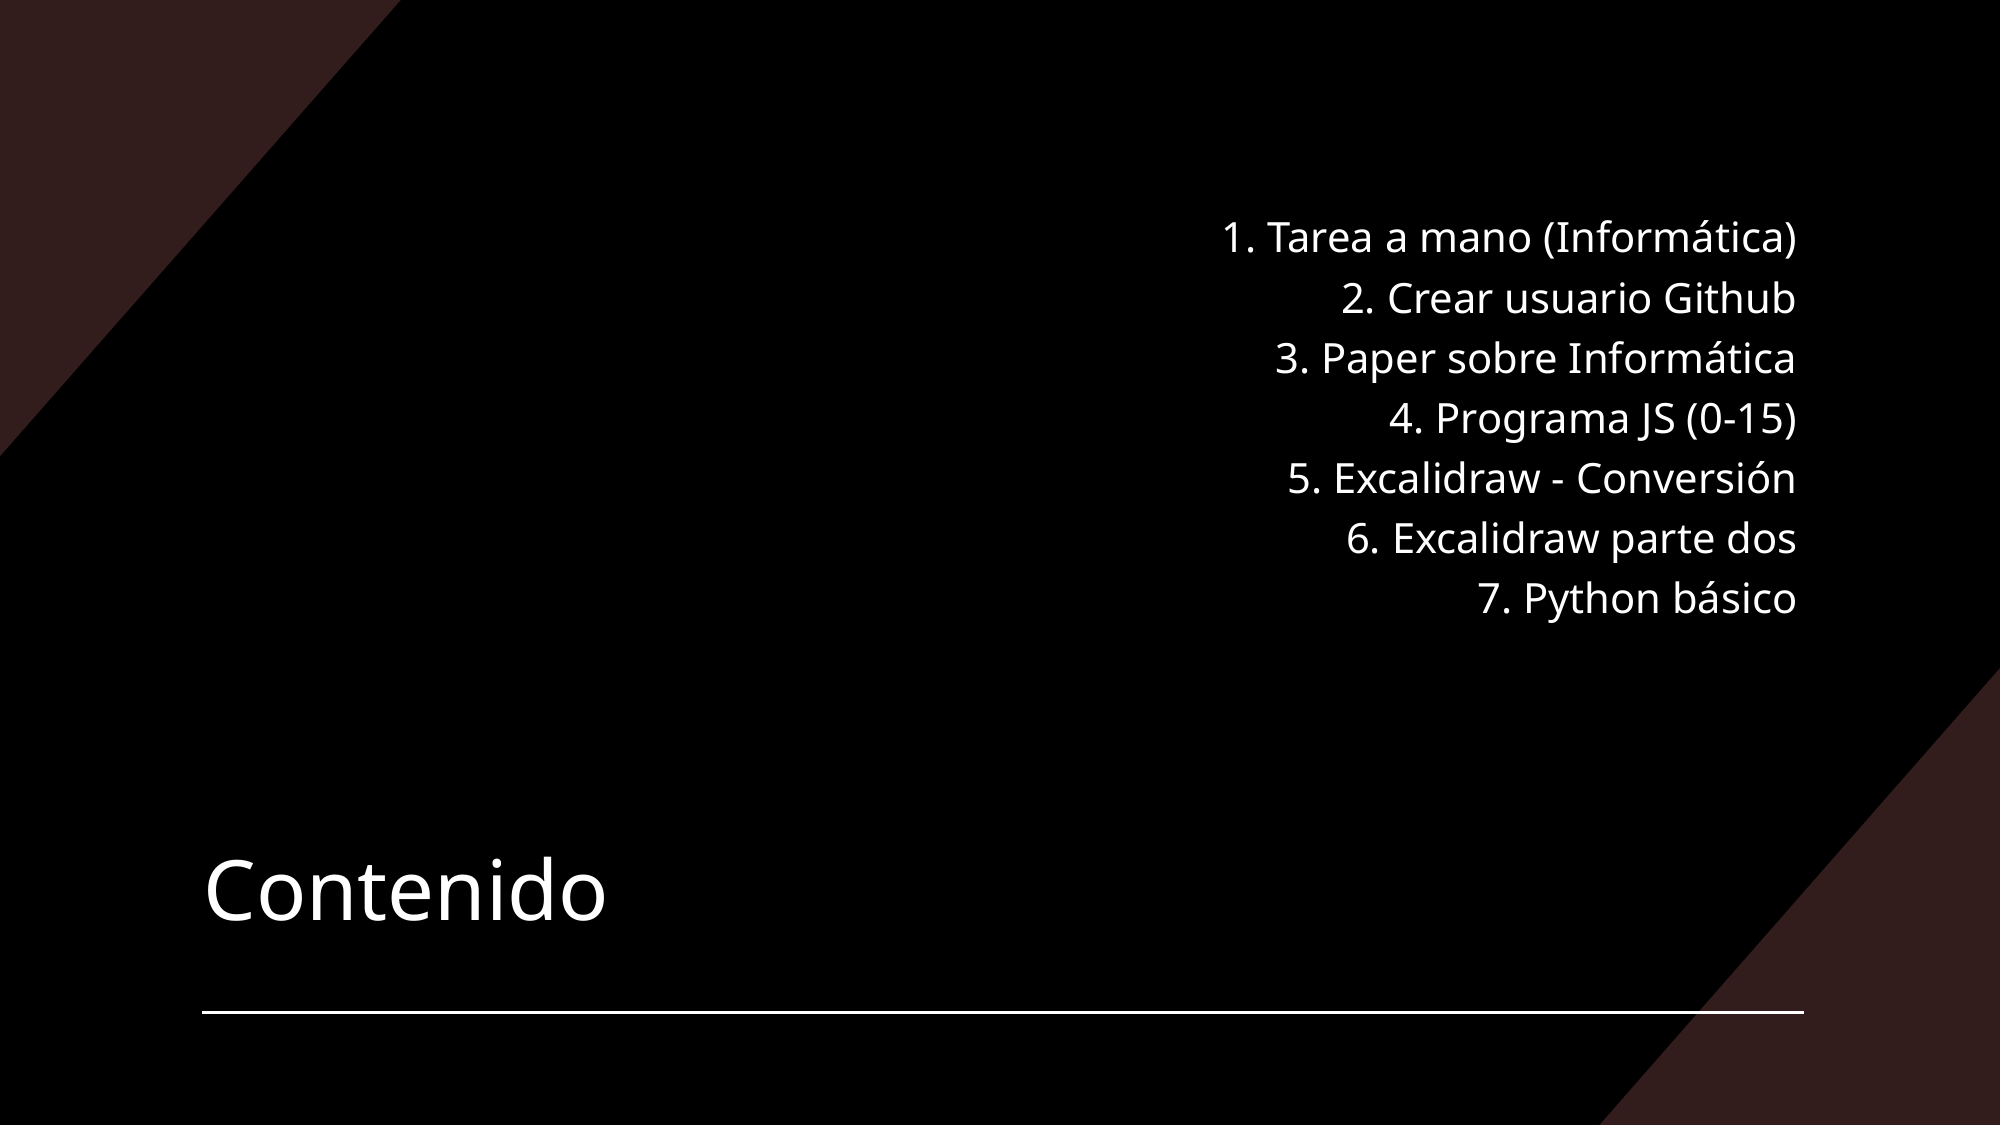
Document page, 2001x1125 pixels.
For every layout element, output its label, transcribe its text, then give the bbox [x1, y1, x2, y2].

text_box [1598, 666, 2000, 1125]
text_box [0, 0, 403, 458]
list 1. Tarea a mano (Informática) 2. Crear usuario Github 3. Paper sobre Informática 4. Programa JS (0-15) 5. Excalidraw - Conversión 6. Excalidraw parte dos 7. Python básico [673, 193, 1813, 738]
title Contenido [188, 750, 1372, 945]
text_box [0, 0, 2000, 1125]
